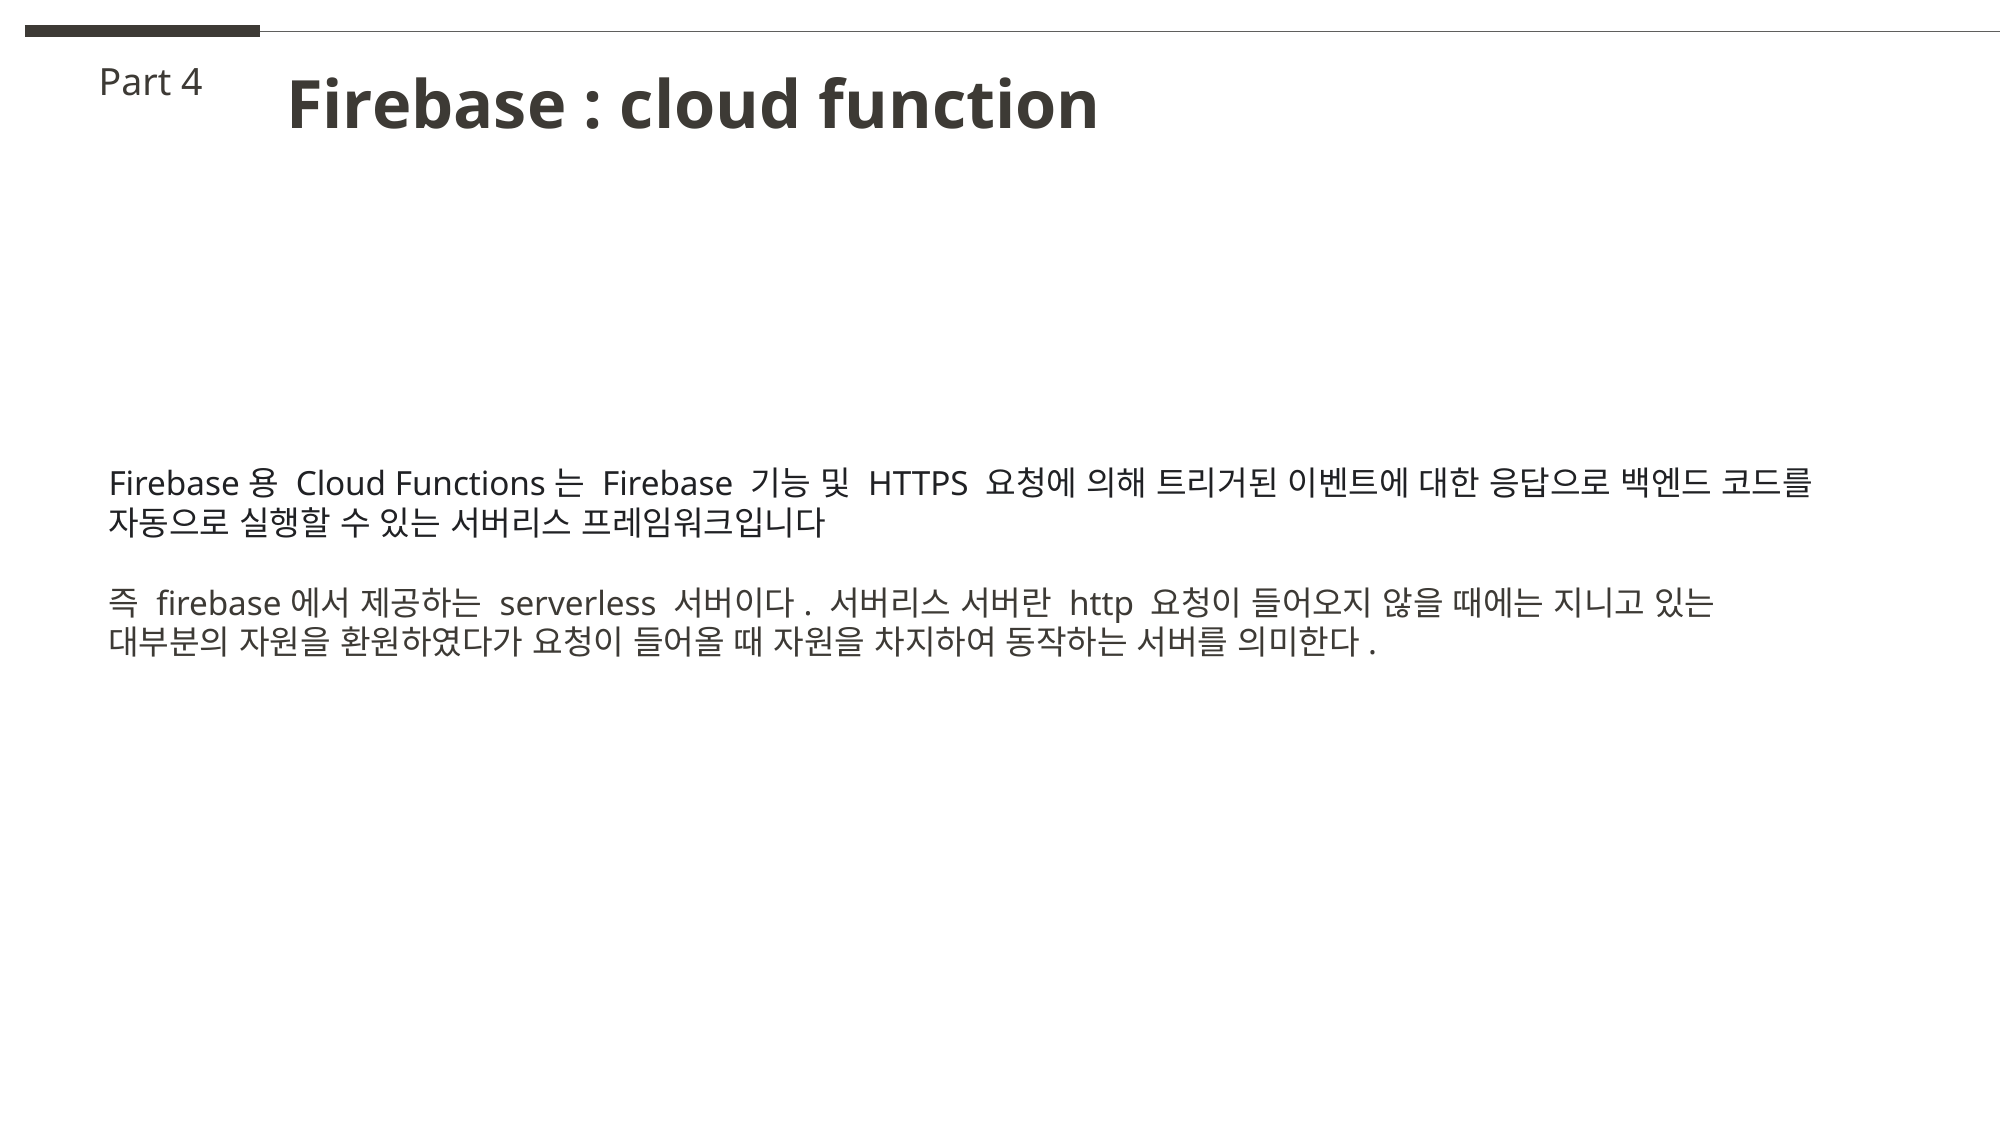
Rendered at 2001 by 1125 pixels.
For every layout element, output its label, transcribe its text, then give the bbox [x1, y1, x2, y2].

text_box Firebase용 Cloud Functions는 Firebase 기능 및 HTTPS 요청에 의해 트리거된 이벤트에 대한 응답으로 백엔드 코드를 자동으로 실행할 수 있는 서버리스 프레임워크입니다 즉 firebase에서 제공하는 serverless 서버이다. 서버리스 서버란 http 요청이 들어오지 않을 때에는 지니고 있는 대부분의 자원을 환원하였다가 요청이 들어올 때 자원을 차지하여 동작하는 서버를 의미한다. [93, 454, 1852, 709]
text_box Part 4 [84, 50, 218, 110]
text_box Firebase : cloud function [271, 54, 1116, 149]
